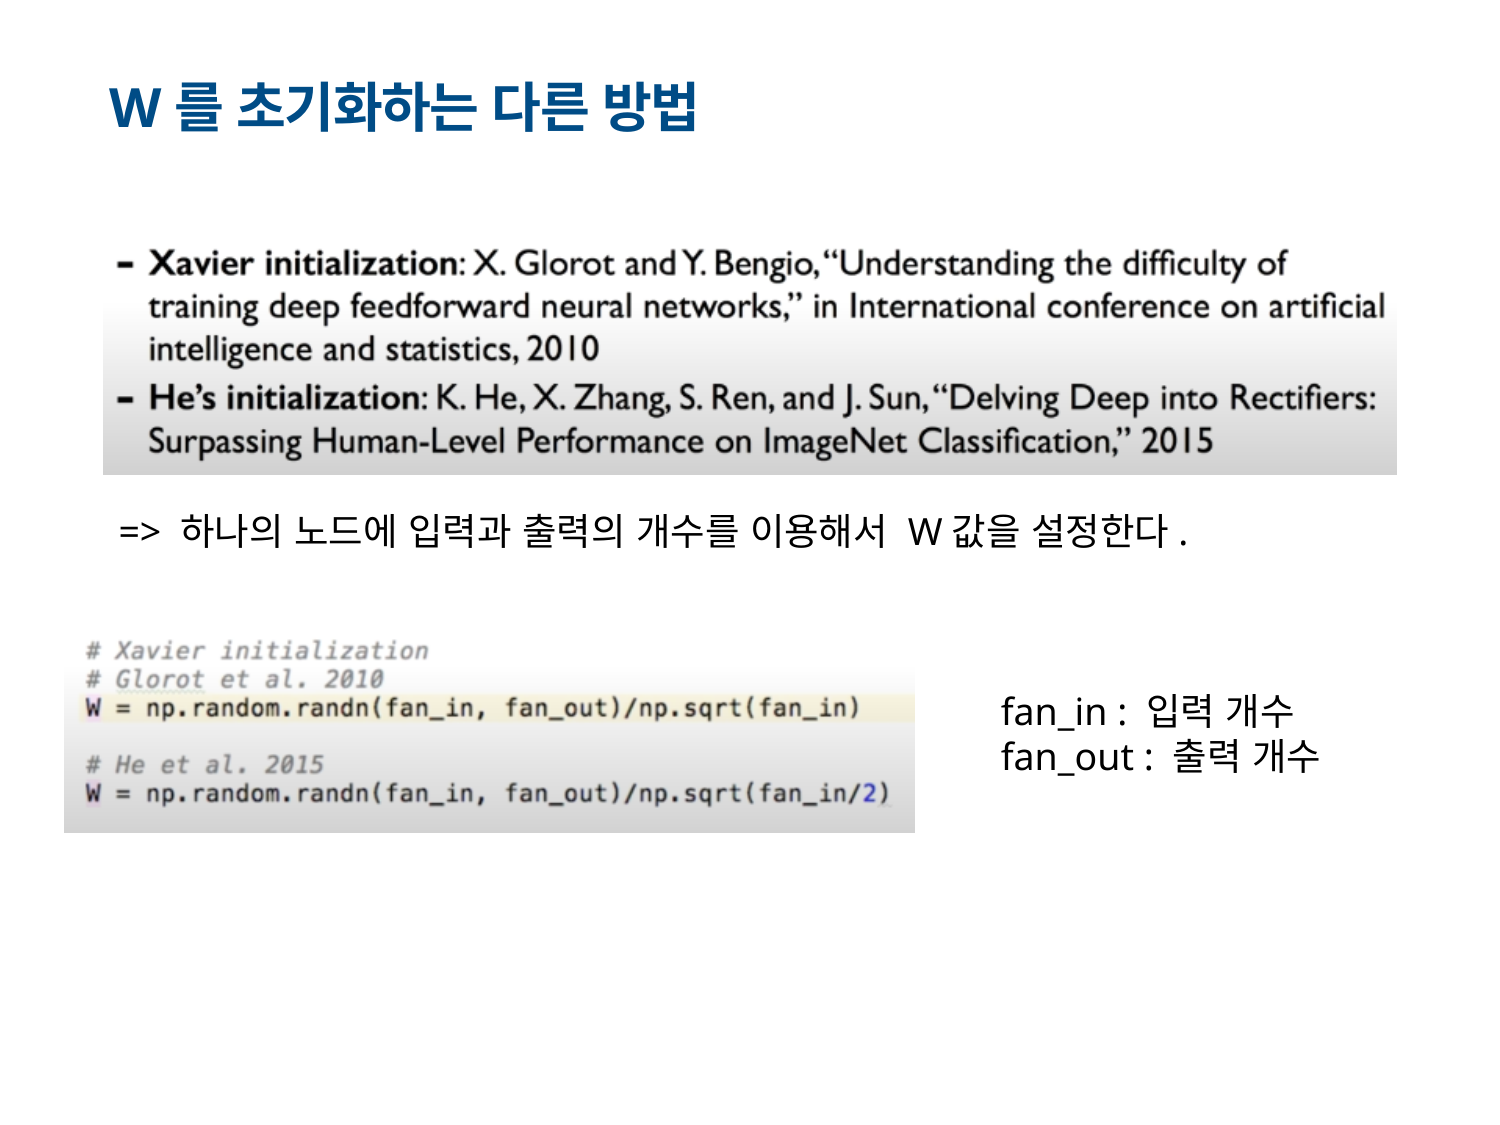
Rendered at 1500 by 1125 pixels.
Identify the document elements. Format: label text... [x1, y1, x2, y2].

text_box fan_in : 입력 개수 fan_out : 출력 개수 [986, 680, 1396, 786]
text_box W를 초기화하는 다른 방법 [94, 66, 1117, 146]
text_box => 하나의 노드에 입력과 출력의 개수를 이용해서 W값을 설정한다. [103, 500, 1369, 561]
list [103, 243, 1397, 475]
picture [64, 621, 916, 833]
